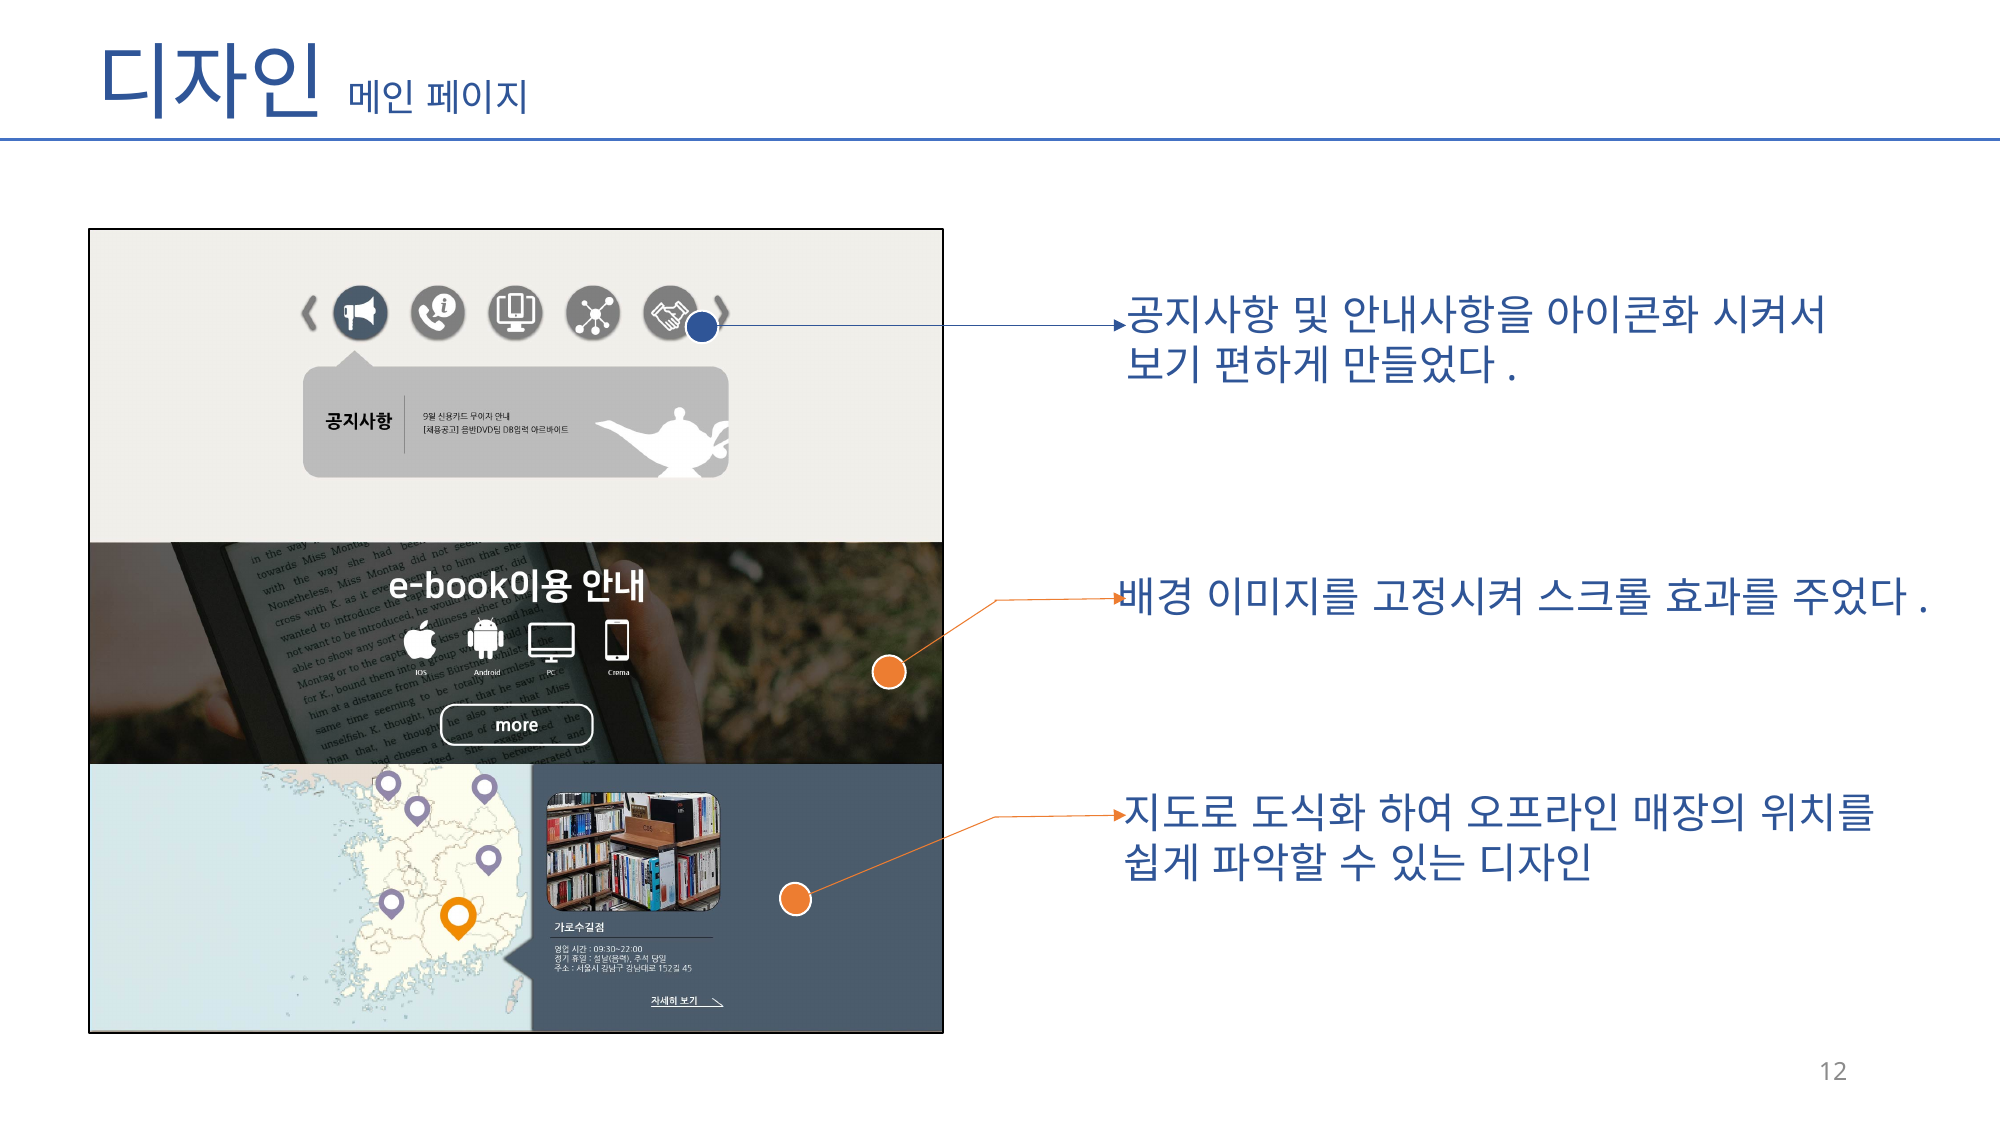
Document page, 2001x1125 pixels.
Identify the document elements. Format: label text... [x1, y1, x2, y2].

slide_number 12 [1412, 1042, 1863, 1103]
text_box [874, 592, 991, 691]
picture [89, 230, 942, 1032]
text_box 디자인 [81, 33, 341, 138]
text_box 공지사항 및 안내사항을 아이콘화 시켜서 보기 편하게 만들었다. [1111, 281, 1843, 397]
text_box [772, 821, 996, 903]
text_box 배경 이미지를 고정시켜 스크롤 효과를 주었다. [1102, 562, 1944, 628]
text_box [685, 310, 1127, 344]
text_box 메인 페이지 [332, 66, 1333, 127]
text_box 지도로 도식화 하여 오프라인 매장의 위치를 쉽게 파악할 수 있는 디자인 [1109, 779, 1891, 895]
